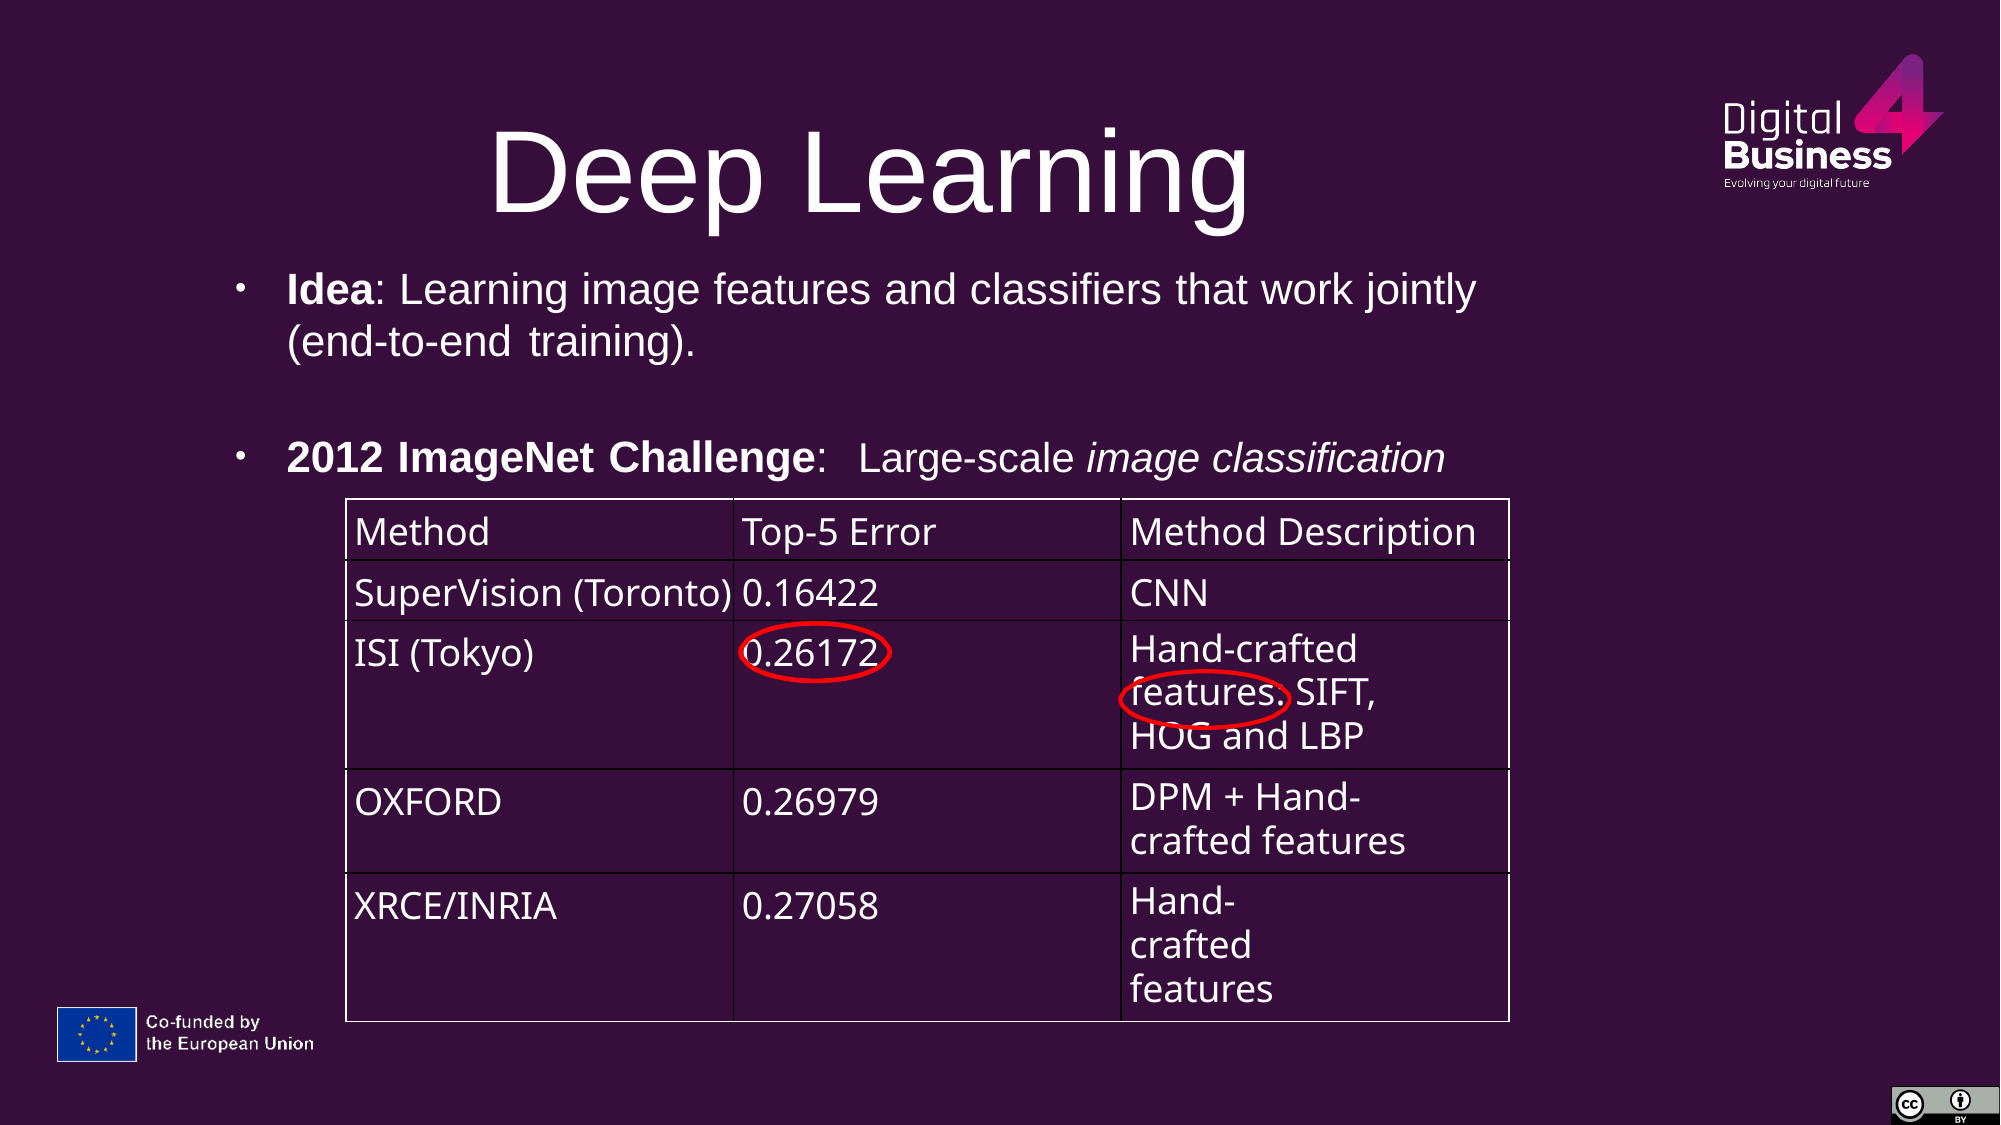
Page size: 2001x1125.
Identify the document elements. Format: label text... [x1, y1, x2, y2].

text_box • [233, 263, 249, 306]
table_cell OXFORD [347, 770, 733, 872]
table_header Method Description [1122, 500, 1508, 559]
text_box Deep Learning Idea: Learning image features and classifiers that work jointly (end-to-end training). [284, 26, 1487, 366]
text_box [1120, 671, 1290, 728]
table_header Top-5 Error [734, 500, 1120, 559]
picture [1891, 1086, 2000, 1125]
picture [1725, 54, 1945, 189]
table_cell SuperVision (Toronto) [347, 561, 733, 620]
table_cell Hand-crafted features: SIFT, HOG and LBP [1122, 621, 1508, 768]
table_cell 0.16422 [734, 561, 1120, 620]
table_cell XRCE/INRIA [347, 874, 733, 1021]
picture [54, 1004, 324, 1065]
table_cell 0.27058 [734, 874, 1120, 1021]
table_cell Hand-crafted features [1122, 874, 1508, 1021]
table_cell CNN [1122, 561, 1508, 620]
text_box • [233, 431, 249, 473]
table_cell 0.26172 [734, 621, 1120, 768]
text_box [740, 623, 890, 681]
text_box 2012 ImageNet Challenge: Large-scale image classification [284, 426, 1450, 481]
table_cell 0.26979 [734, 770, 1120, 872]
table_cell ISI (Tokyo) [347, 621, 733, 768]
table_header Method [347, 500, 733, 559]
table_cell DPM + Hand-crafted features [1122, 770, 1508, 872]
